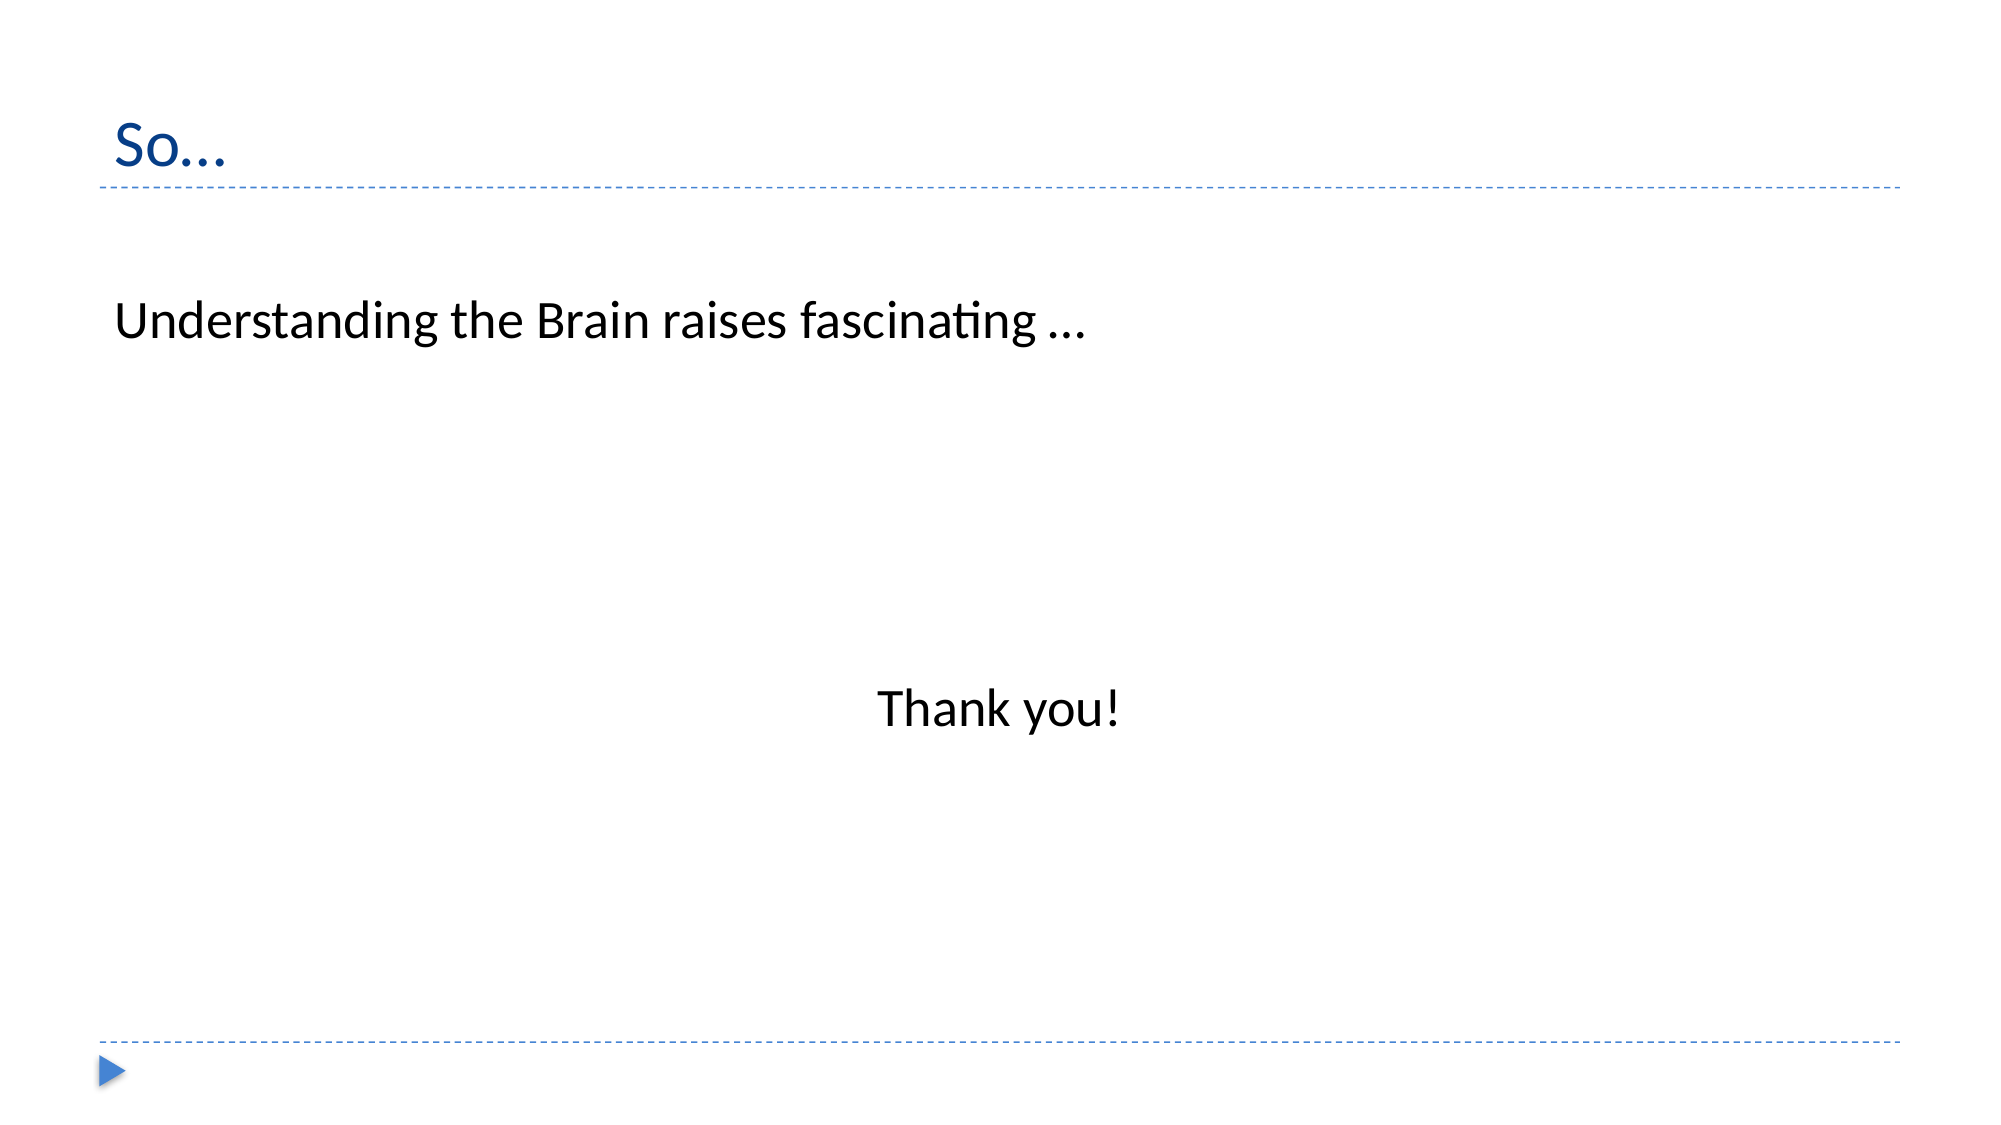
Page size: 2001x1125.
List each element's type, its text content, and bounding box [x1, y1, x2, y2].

list Understanding the Brain raises fascinating … Thank you! [99, 200, 1900, 1010]
title So… [99, 24, 1900, 188]
